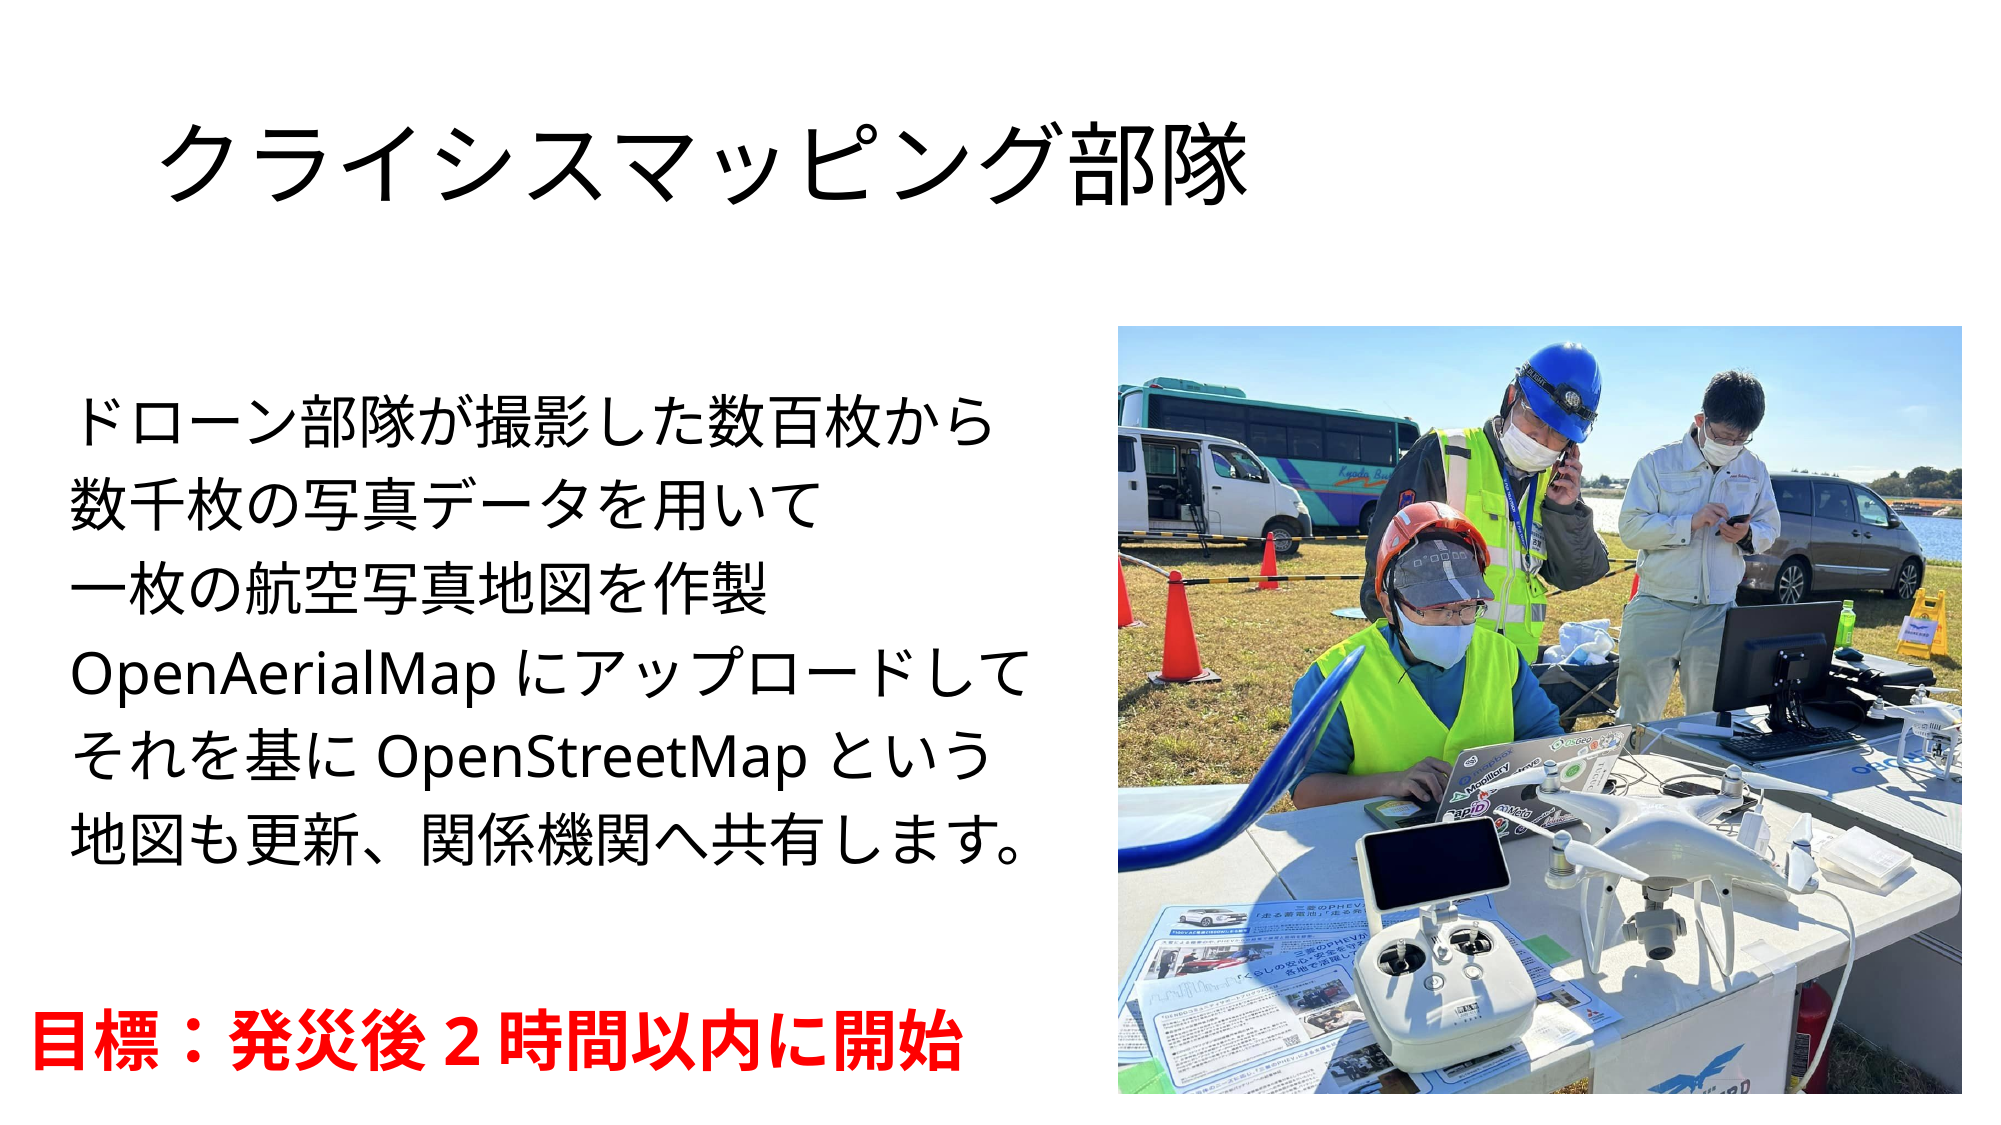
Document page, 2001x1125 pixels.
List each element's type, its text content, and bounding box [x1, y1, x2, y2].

list ドローン部隊が撮影した数百枚から 数千枚の写真データを用いて 一枚の航空写真地図を作製 OpenAerialMapにアップロードして それを基にOpenStreetMapという 地図も更新、関係機関へ共有します。 [55, 385, 1117, 992]
title クライシスマッピング部隊 [137, 59, 1863, 278]
text_box 目標：発災後2時間以内に開始 [0, 991, 1055, 1086]
picture [1117, 326, 1962, 1094]
